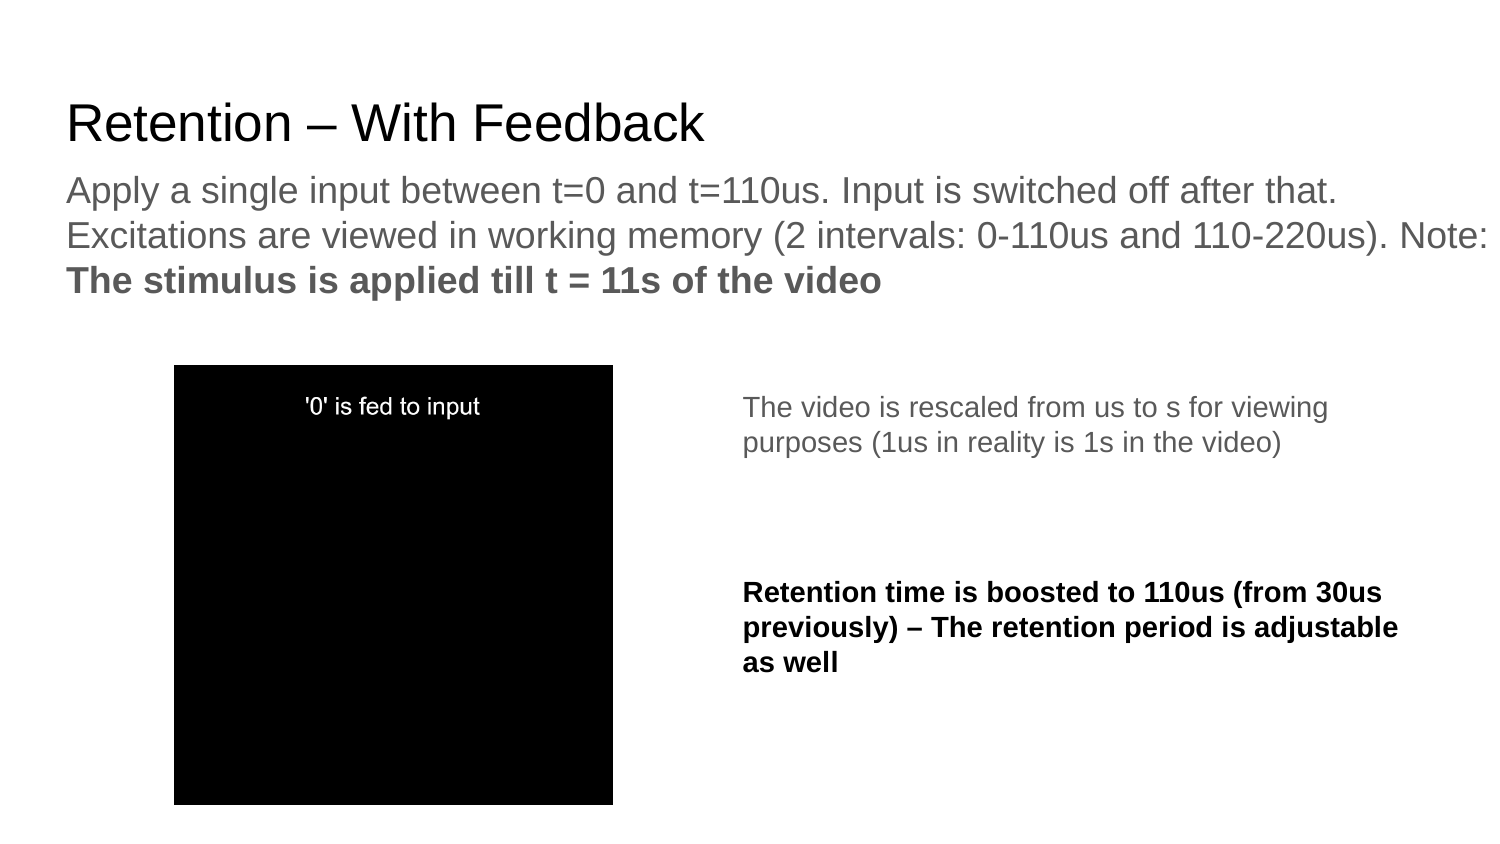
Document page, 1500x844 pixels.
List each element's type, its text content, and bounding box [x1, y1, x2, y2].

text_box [173, 364, 614, 806]
title Retention – With Feedback [51, 72, 1449, 151]
text_box The video is rescaled from us to s for viewing purposes (1us in reality is 1s in the video) [727, 373, 1413, 497]
text_box Apply a single input between t=0 and t=110us. Input is switched off after that. Excitations are viewed in working memory (2 intervals: 0-110us and 110-220us). Note: The stimulus is applied till t = 11s of the video [51, 151, 1500, 231]
text_box Retention time is boosted to 110us (from 30us previously) – The retention period is adjustable as well [727, 565, 1418, 686]
